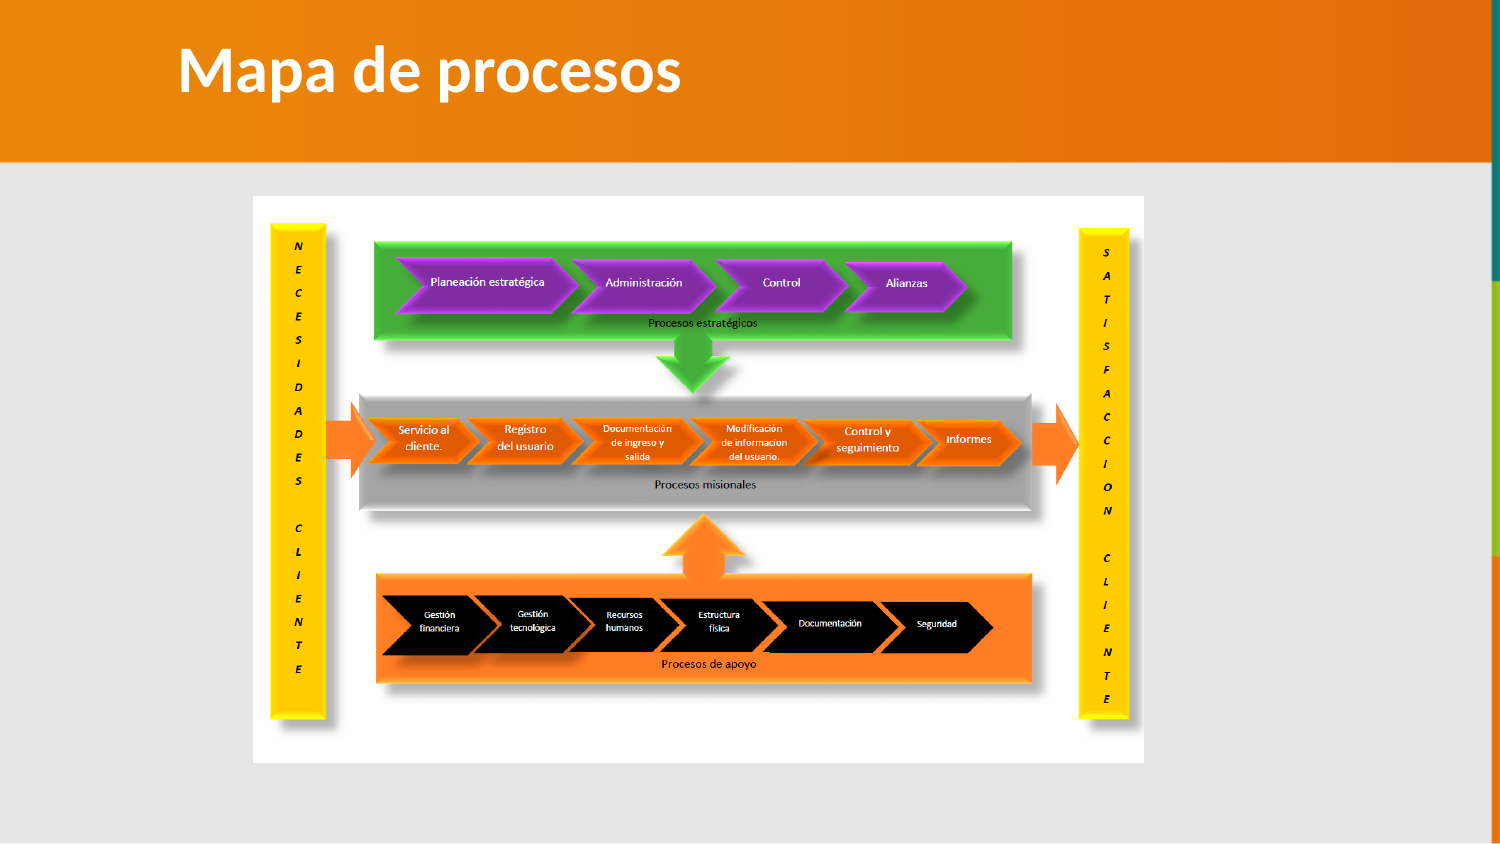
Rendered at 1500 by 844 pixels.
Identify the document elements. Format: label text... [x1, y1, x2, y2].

picture [0, 0, 1500, 844]
text_box Mapa de procesos [162, 18, 1414, 135]
